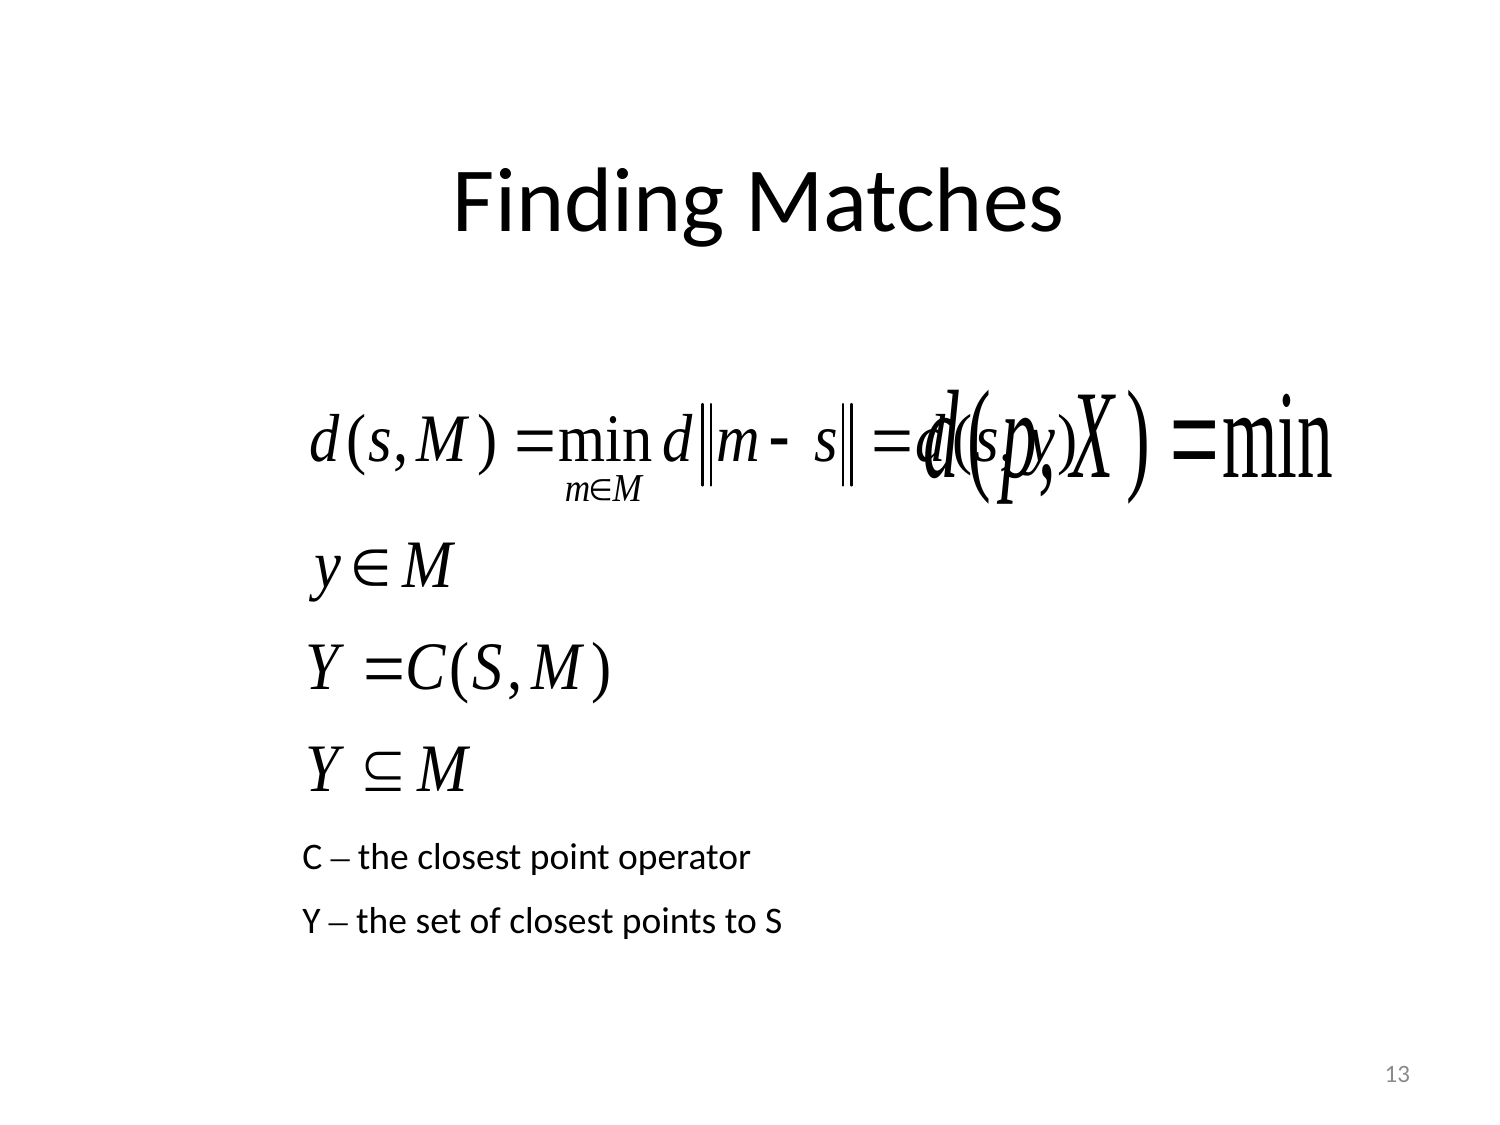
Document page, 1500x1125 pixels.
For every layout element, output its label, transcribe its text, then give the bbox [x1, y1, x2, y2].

text_box C – the closest point operator Y – the set of closest points to S [287, 824, 1288, 949]
slide_number 13 [1074, 1042, 1425, 1103]
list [912, 330, 1401, 657]
title Finding Matches [188, 101, 1468, 289]
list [299, 387, 1087, 818]
